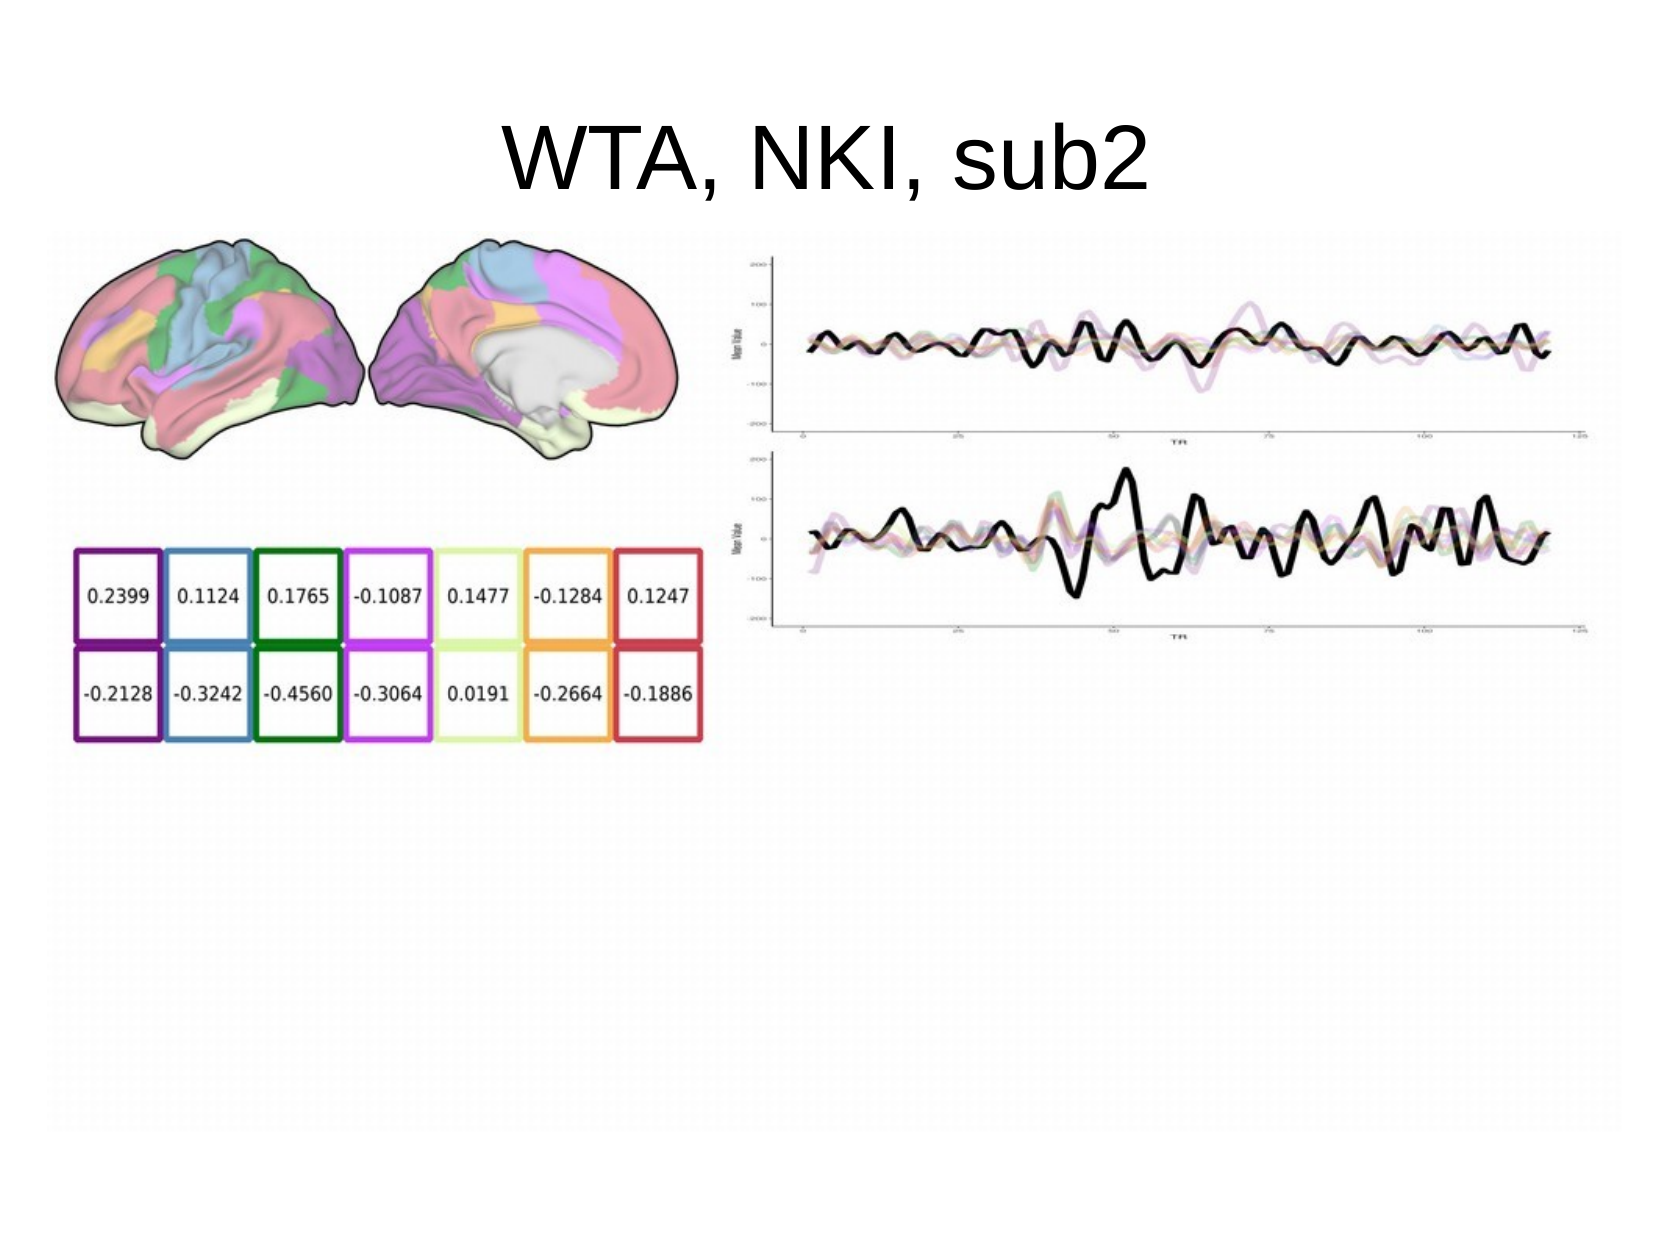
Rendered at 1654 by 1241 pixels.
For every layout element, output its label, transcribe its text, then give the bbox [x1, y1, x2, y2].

text_box WTA, NKI, sub2 [82, 49, 1571, 229]
picture [47, 231, 1623, 1132]
